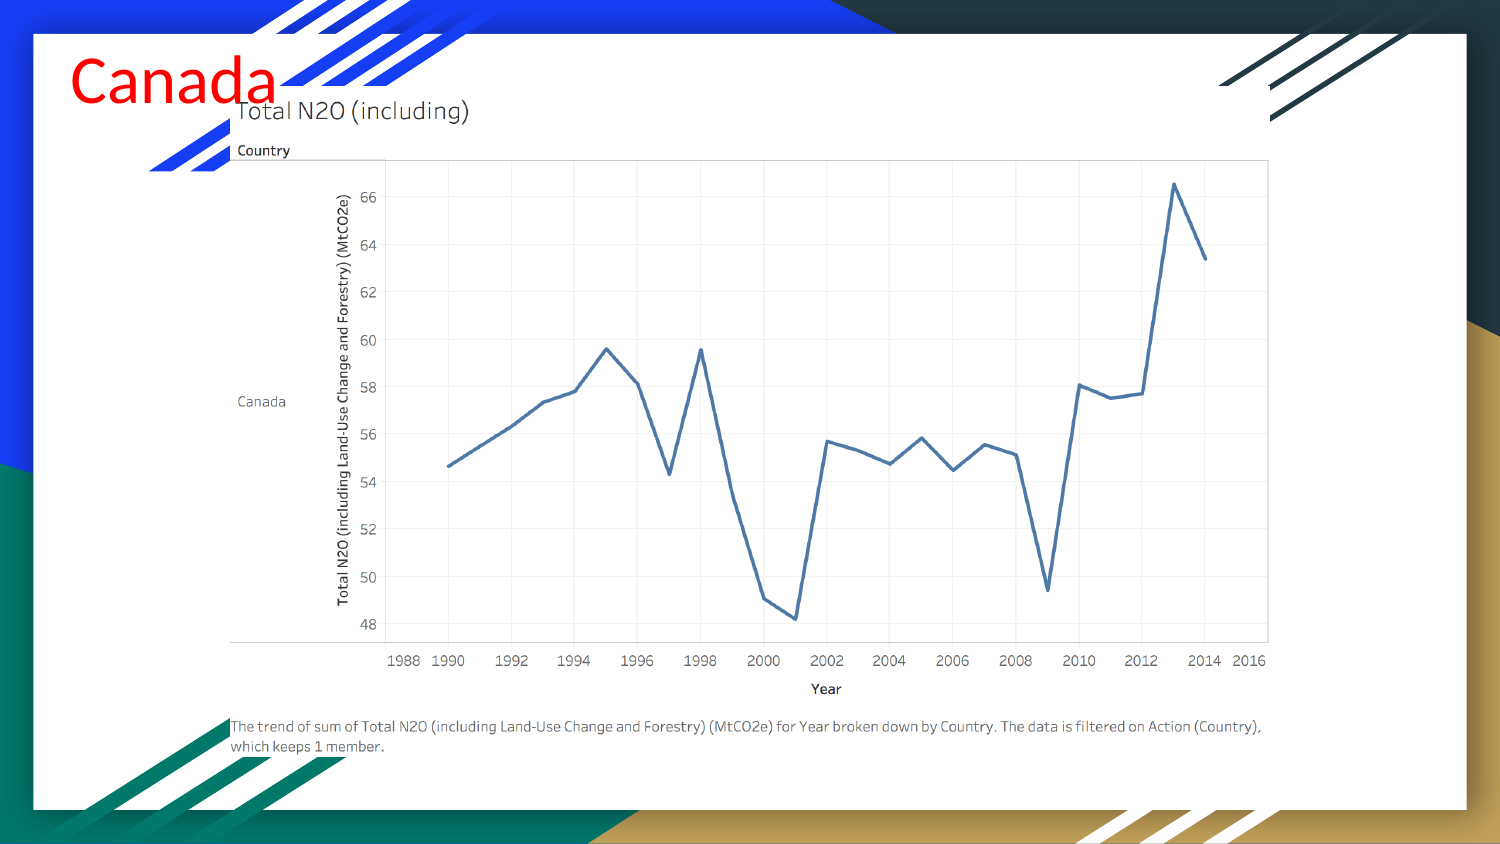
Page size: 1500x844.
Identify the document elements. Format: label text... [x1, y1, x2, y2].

picture [229, 86, 1270, 758]
text_box Canada [34, 29, 315, 125]
